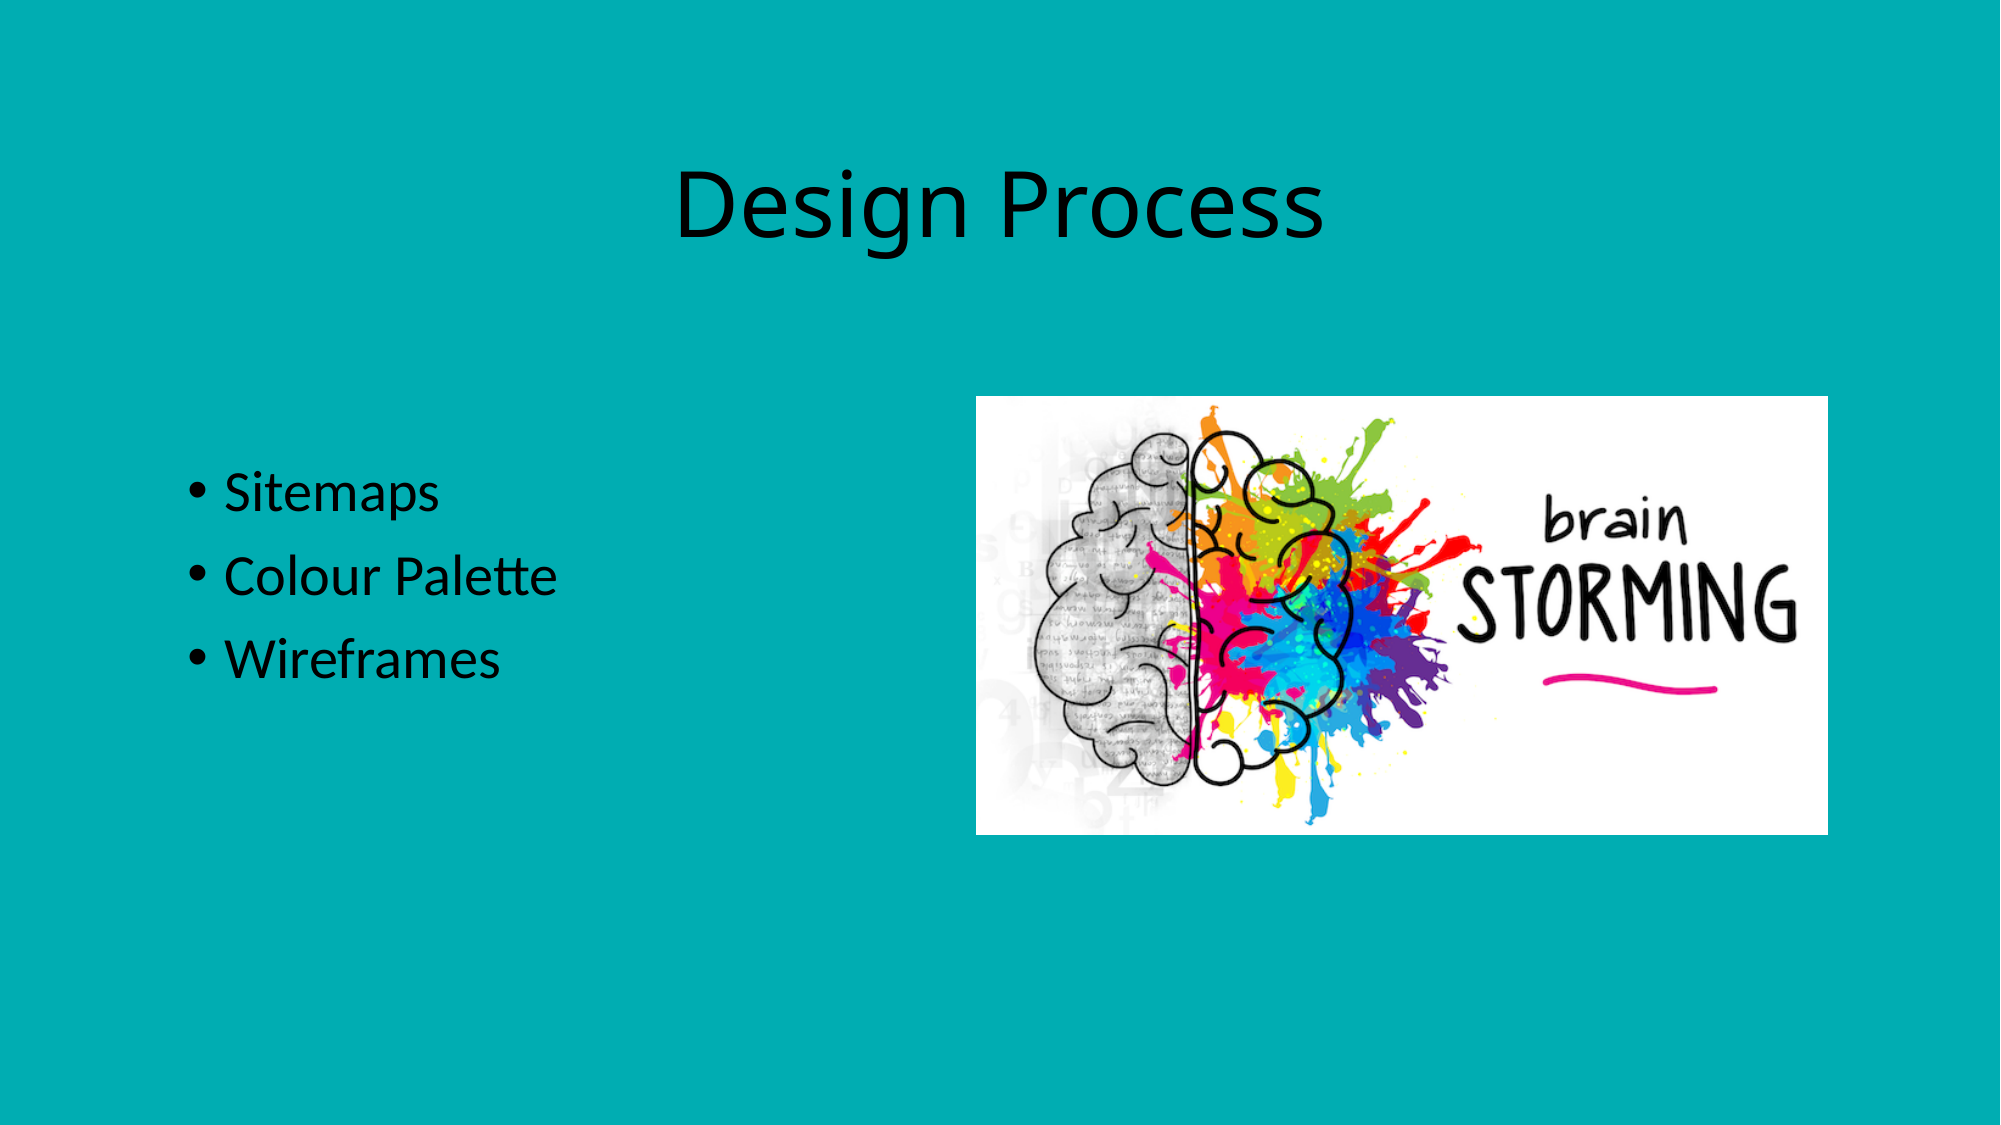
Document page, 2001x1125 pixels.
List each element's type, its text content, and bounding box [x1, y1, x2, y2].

title Design Process [137, 99, 1863, 318]
list Sitemaps Colour Palette Wireframes [172, 453, 976, 717]
picture [976, 396, 1828, 835]
